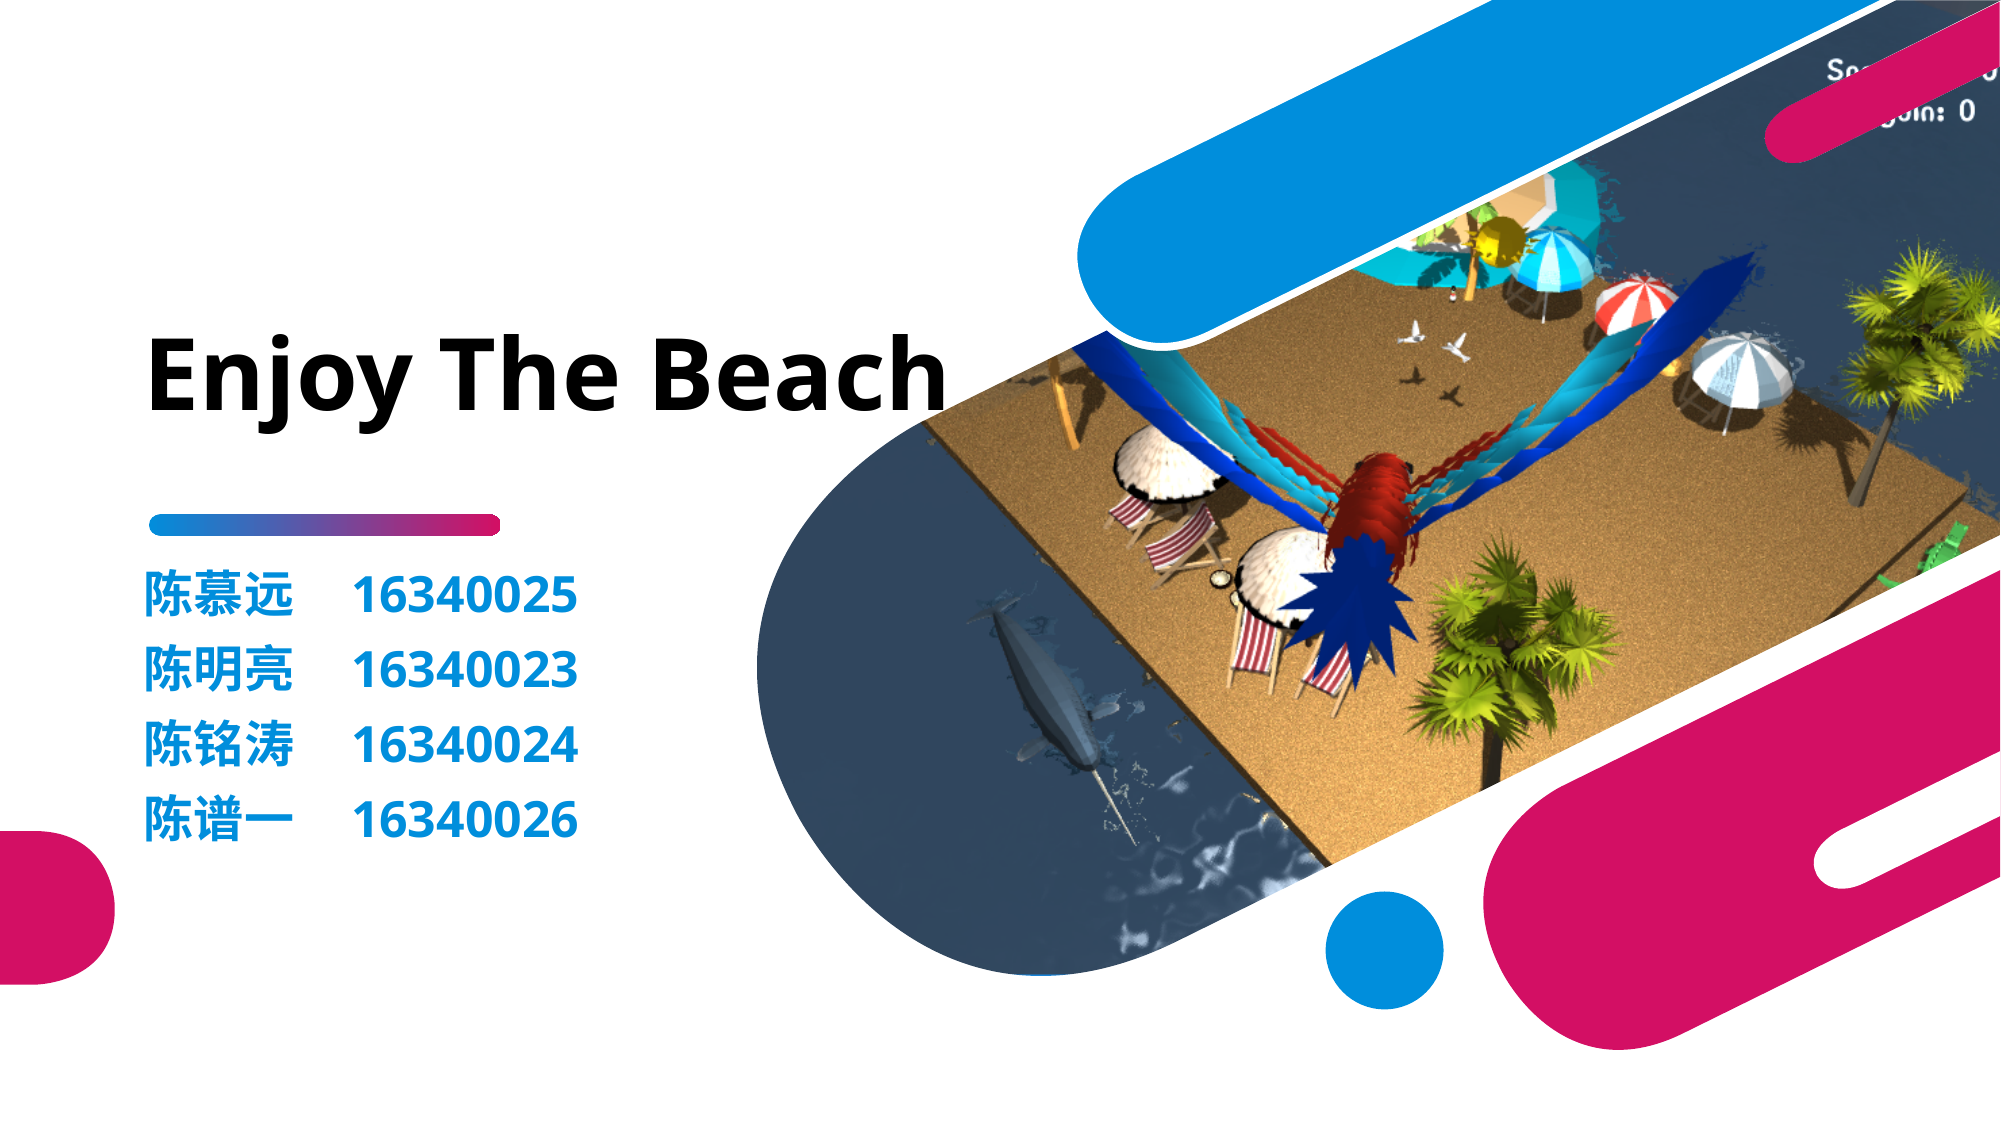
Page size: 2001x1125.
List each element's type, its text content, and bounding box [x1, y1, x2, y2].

title Enjoy The Beach [128, 253, 756, 503]
picture [756, 0, 2001, 976]
list 陈慕远 16340025 陈明亮 16340023 陈铭涛 16340024 陈谱一 16340026 [128, 561, 725, 872]
